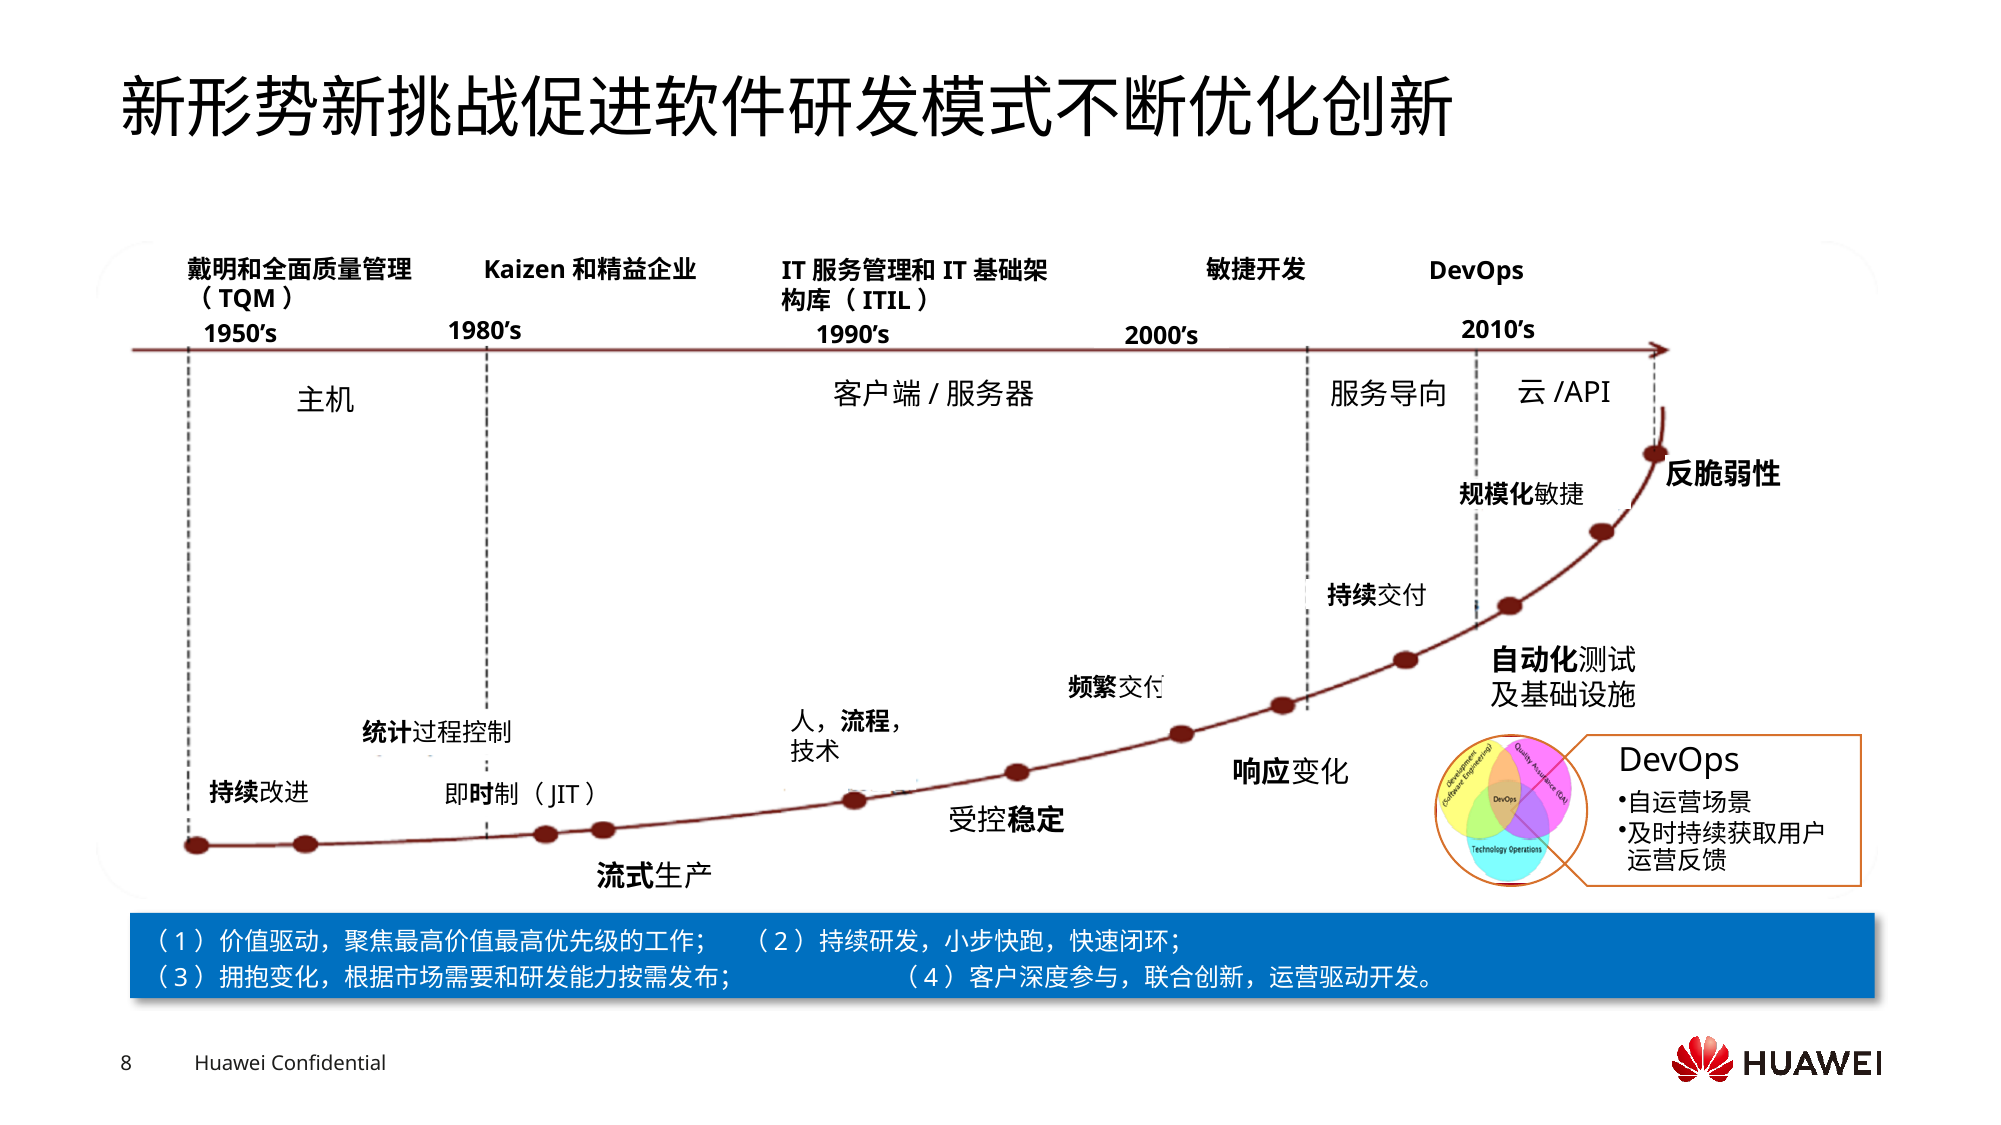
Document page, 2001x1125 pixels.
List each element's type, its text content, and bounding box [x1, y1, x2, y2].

picture [1672, 1036, 1881, 1082]
title 新形势新挑战促进软件研发模式不断优化创新 [120, 73, 1880, 154]
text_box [130, 245, 1875, 999]
picture [96, 241, 1878, 899]
